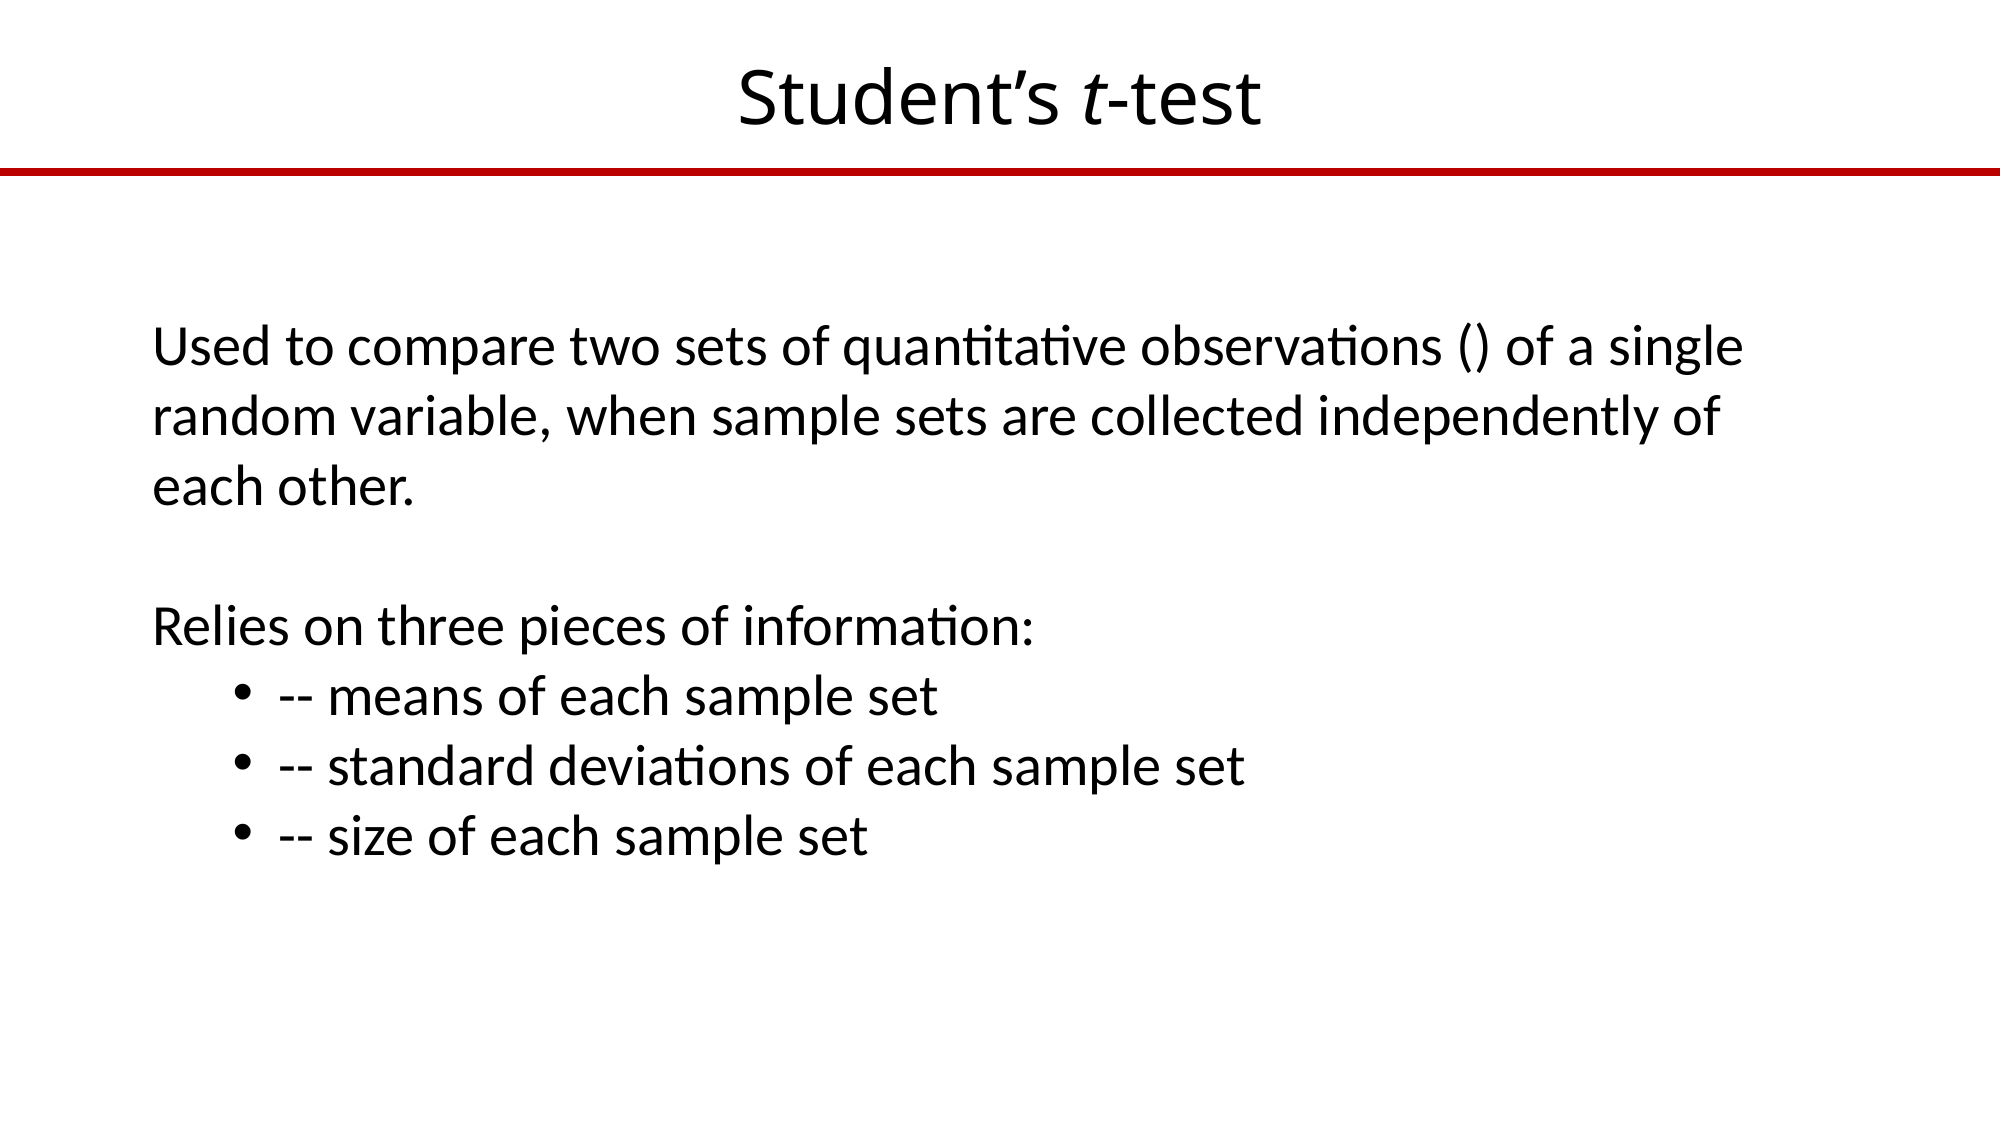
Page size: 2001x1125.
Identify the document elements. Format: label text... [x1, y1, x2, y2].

title Student’s t-test [137, 50, 1863, 150]
